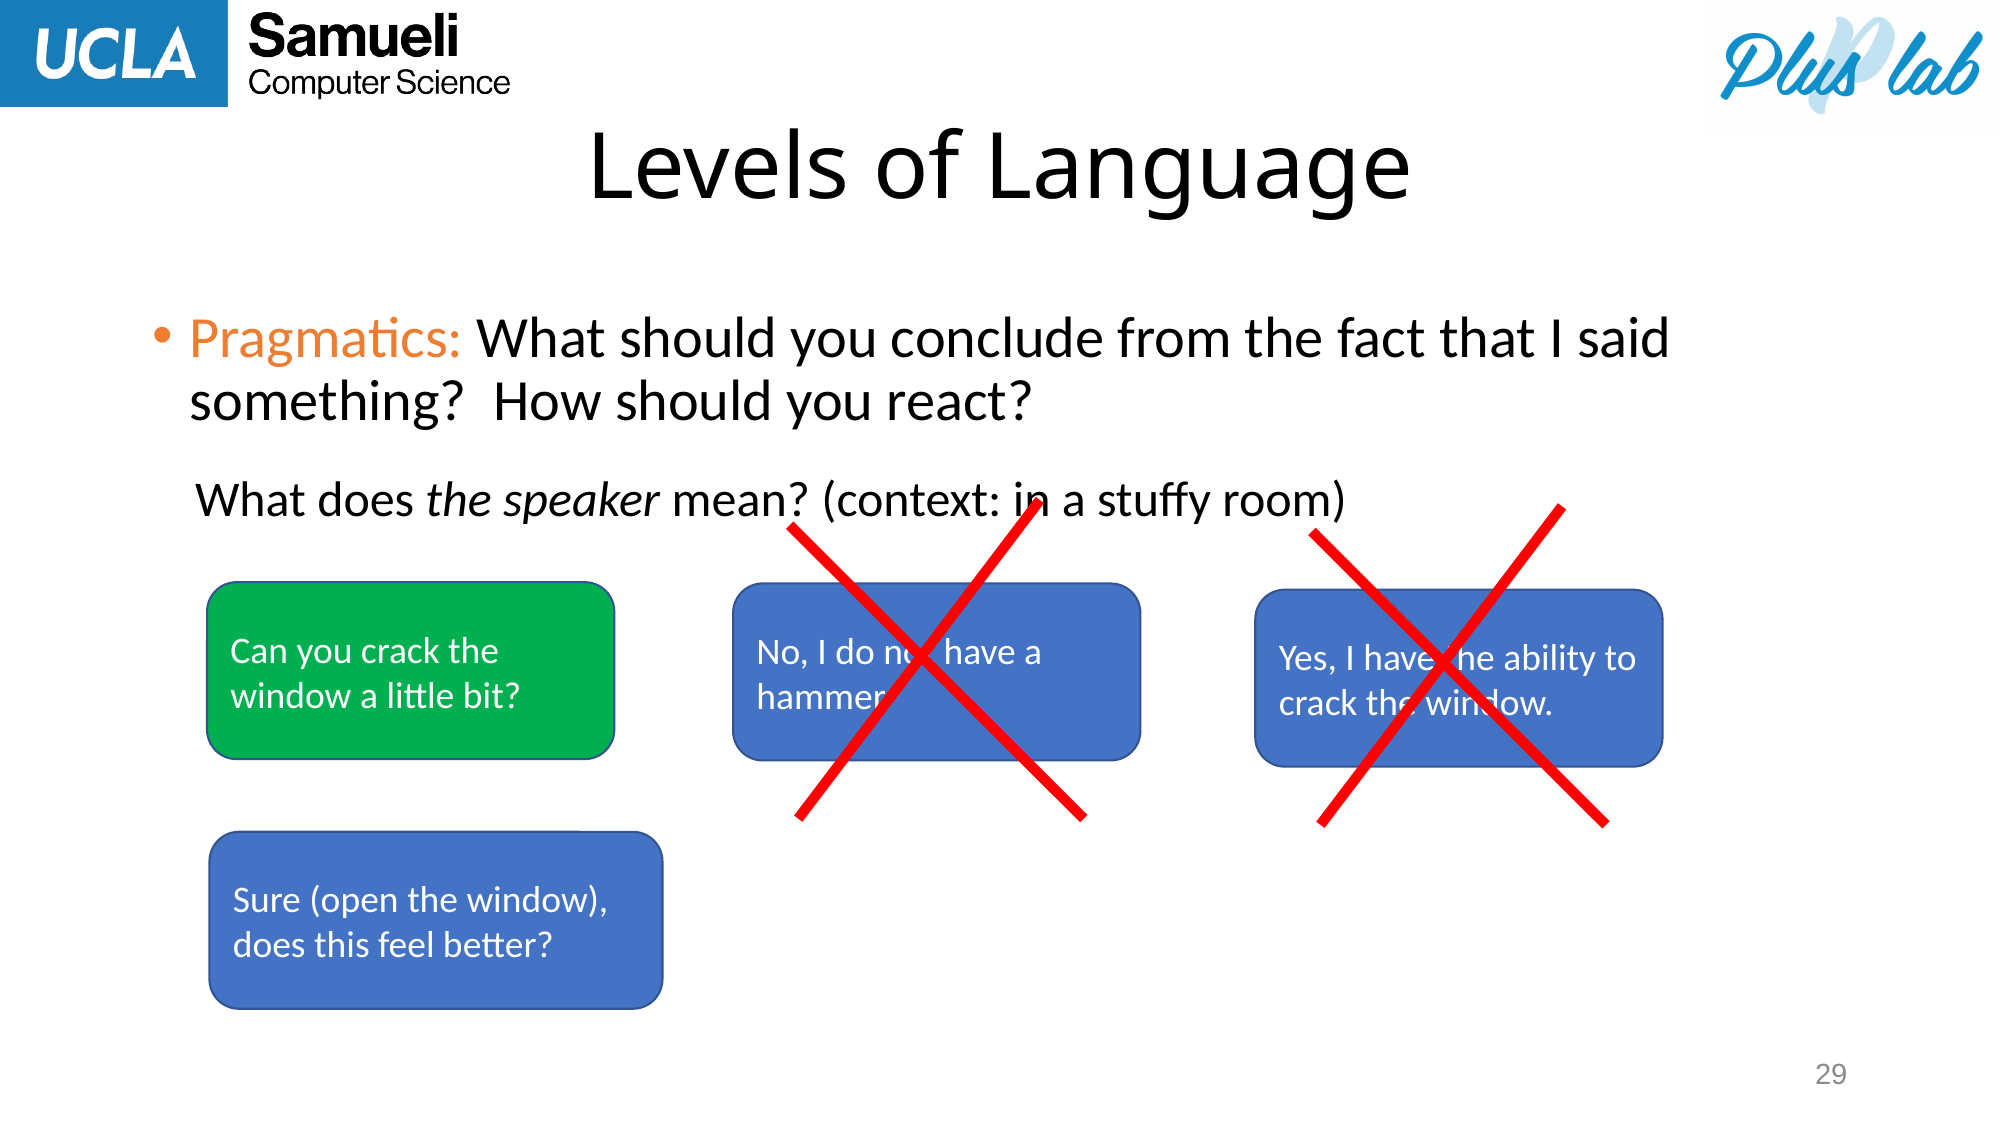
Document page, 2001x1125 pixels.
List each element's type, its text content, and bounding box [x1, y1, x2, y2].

text_box What does the speaker mean? (context: in a stuffy room) [180, 458, 1363, 534]
text_box Yes, I have the ability to crack the window. [1606, 588, 1664, 768]
title Levels of Language [137, 59, 1863, 278]
list Pragmatics: What should you conclude from the fact that I said something? How should you react? [137, 299, 1863, 1014]
text_box Yes, I have the ability to crack the window. [1254, 588, 1311, 768]
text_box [789, 500, 1084, 819]
picture [0, 0, 510, 107]
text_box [1311, 506, 1606, 825]
picture [1703, 0, 2000, 132]
text_box Can you crack the window a little bit? [205, 581, 616, 761]
text_box Sure (open the window), does this feel better? [208, 830, 664, 1010]
text_box No, I do not have a hammer. [732, 582, 789, 762]
slide_number 29 [1412, 1042, 1863, 1103]
text_box No, I do not have a hammer. [1084, 582, 1142, 762]
